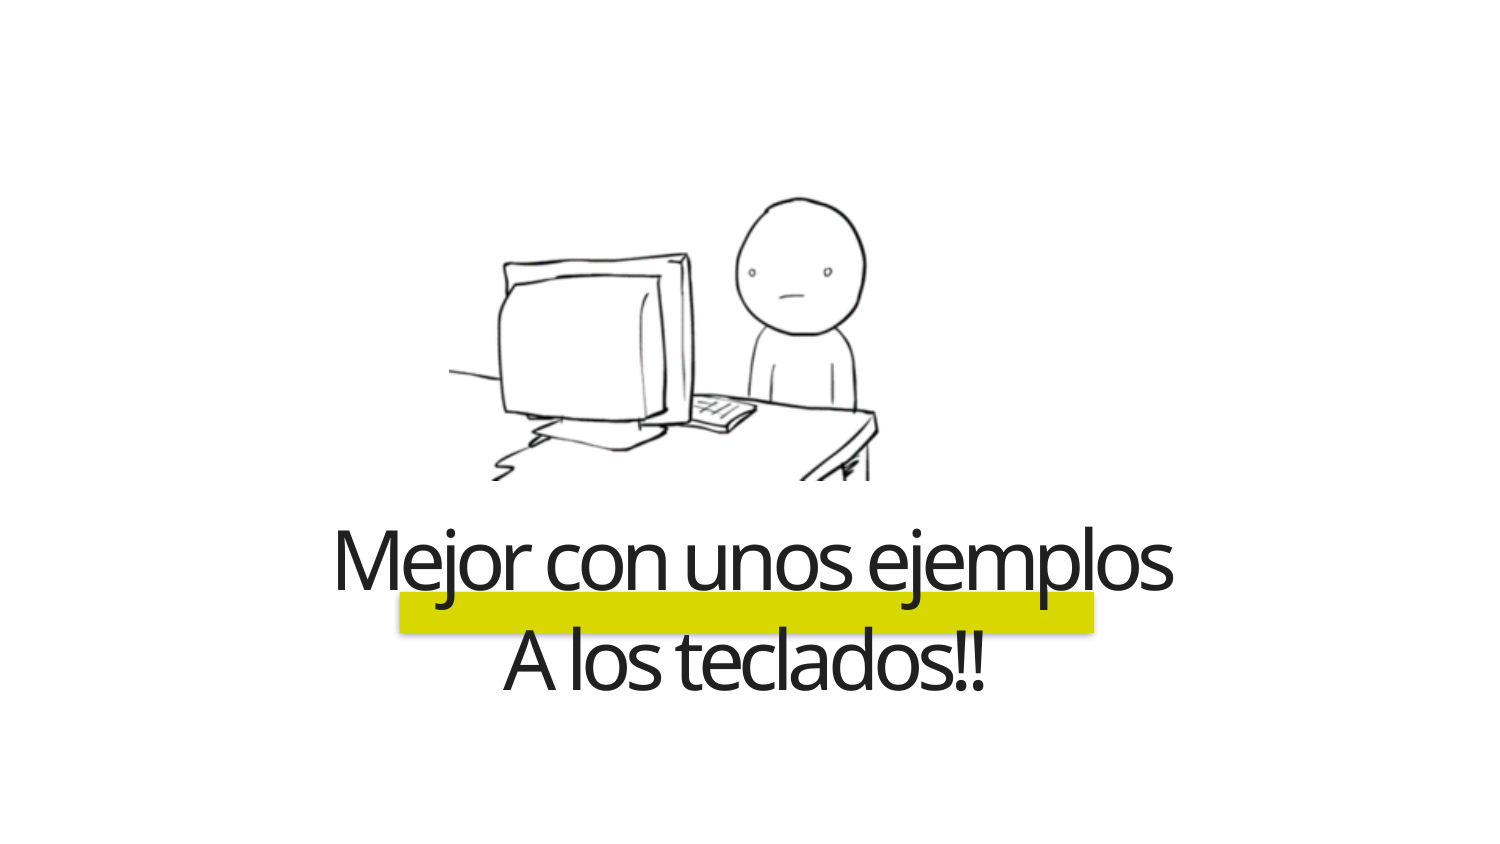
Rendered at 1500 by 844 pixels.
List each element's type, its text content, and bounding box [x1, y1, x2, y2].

picture [449, 129, 1075, 482]
text_box [399, 617, 1095, 634]
text_box Mejor con unos ejemplos A los teclados!! [280, 500, 1244, 617]
